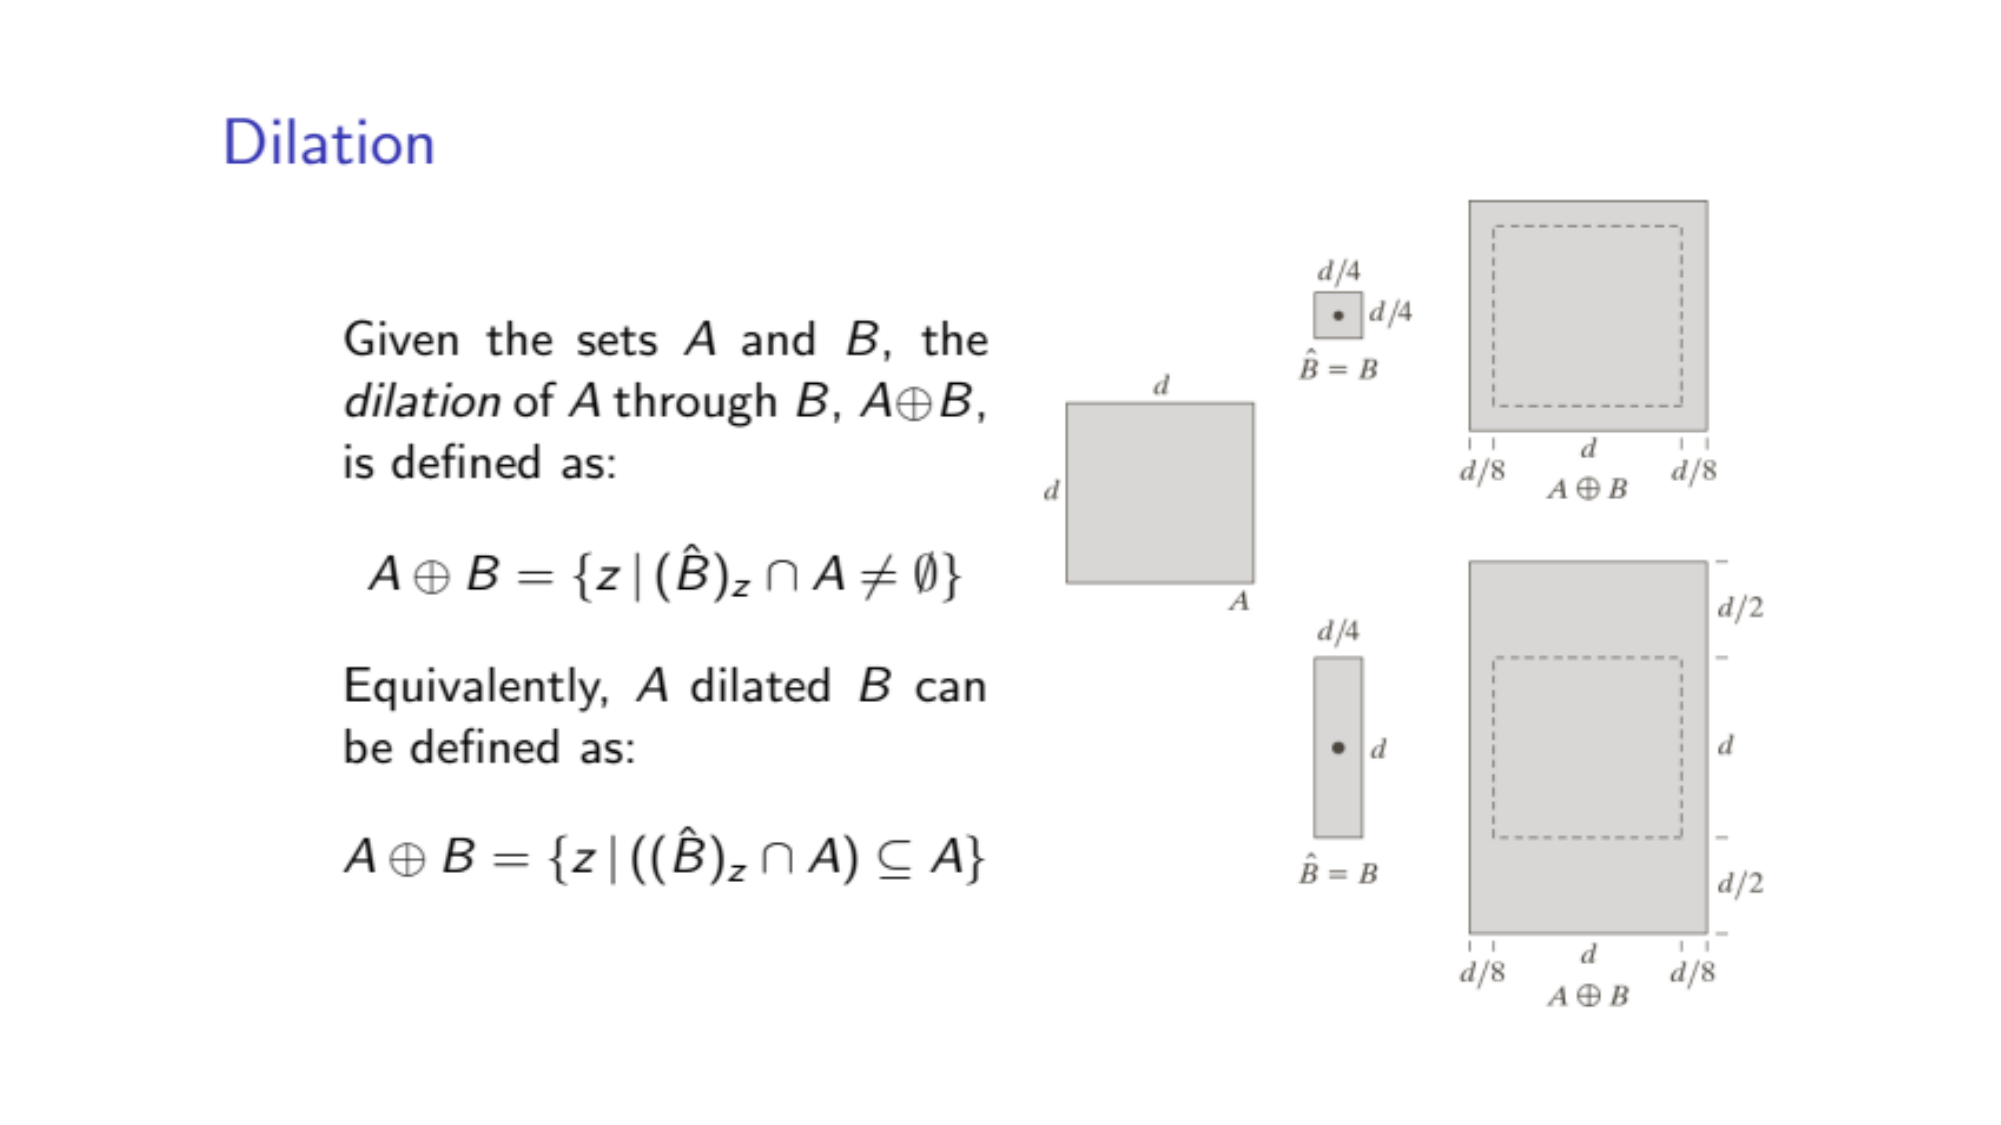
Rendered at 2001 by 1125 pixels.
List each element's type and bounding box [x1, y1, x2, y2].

picture [206, 89, 1811, 1046]
